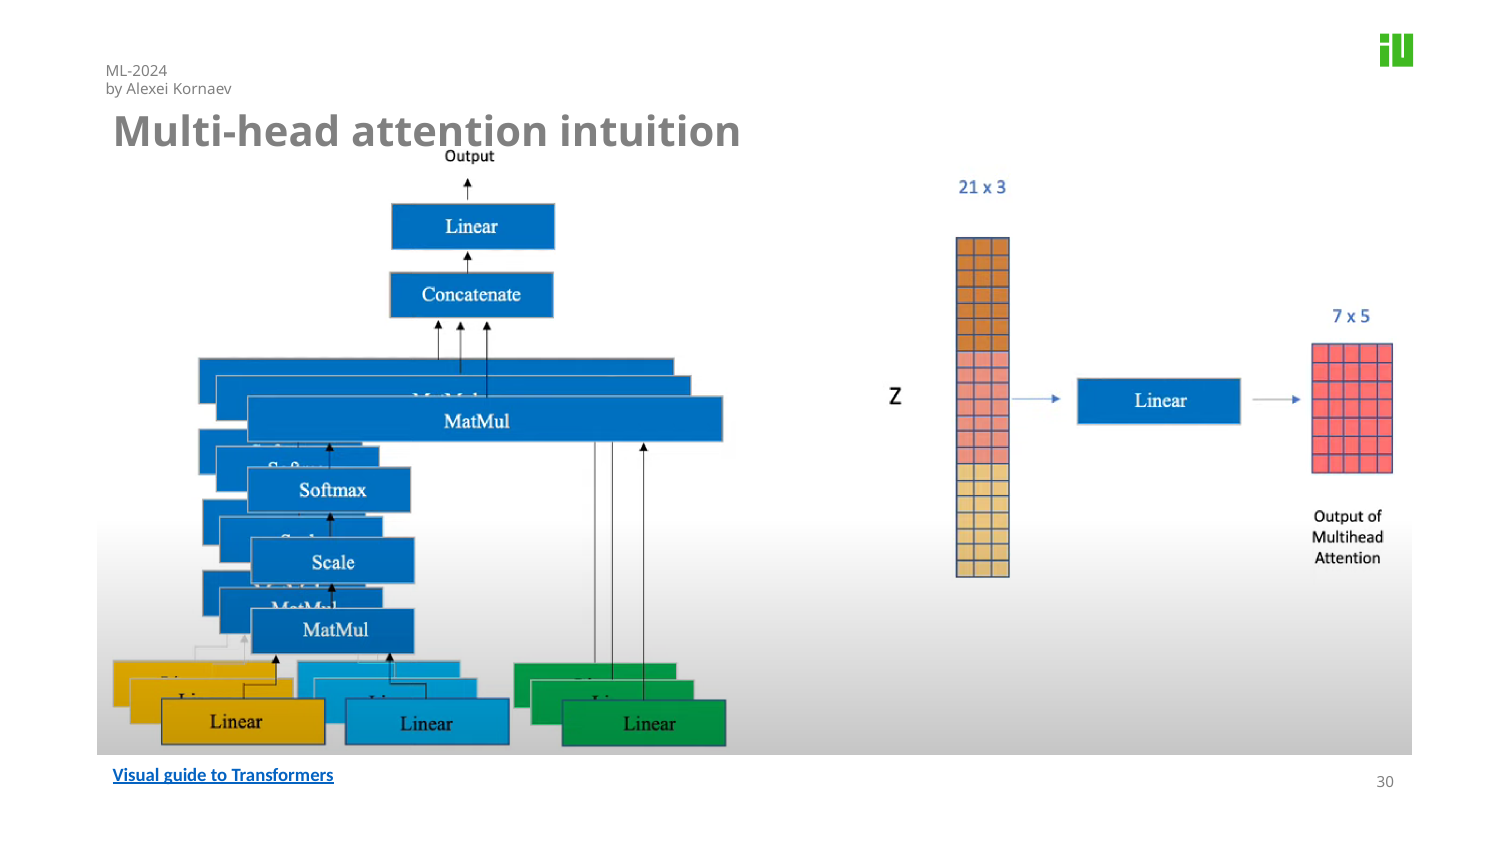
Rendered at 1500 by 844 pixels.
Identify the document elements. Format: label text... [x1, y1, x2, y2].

text_box [1380, 33, 1414, 67]
text_box ML-2024 by Alexei Kornaev [98, 57, 605, 102]
text_box [1071, 759, 1410, 805]
picture [97, 137, 1412, 755]
text_box Multi-head attention intuition [97, 102, 1414, 204]
text_box Visual guide to Transformers [97, 755, 848, 792]
